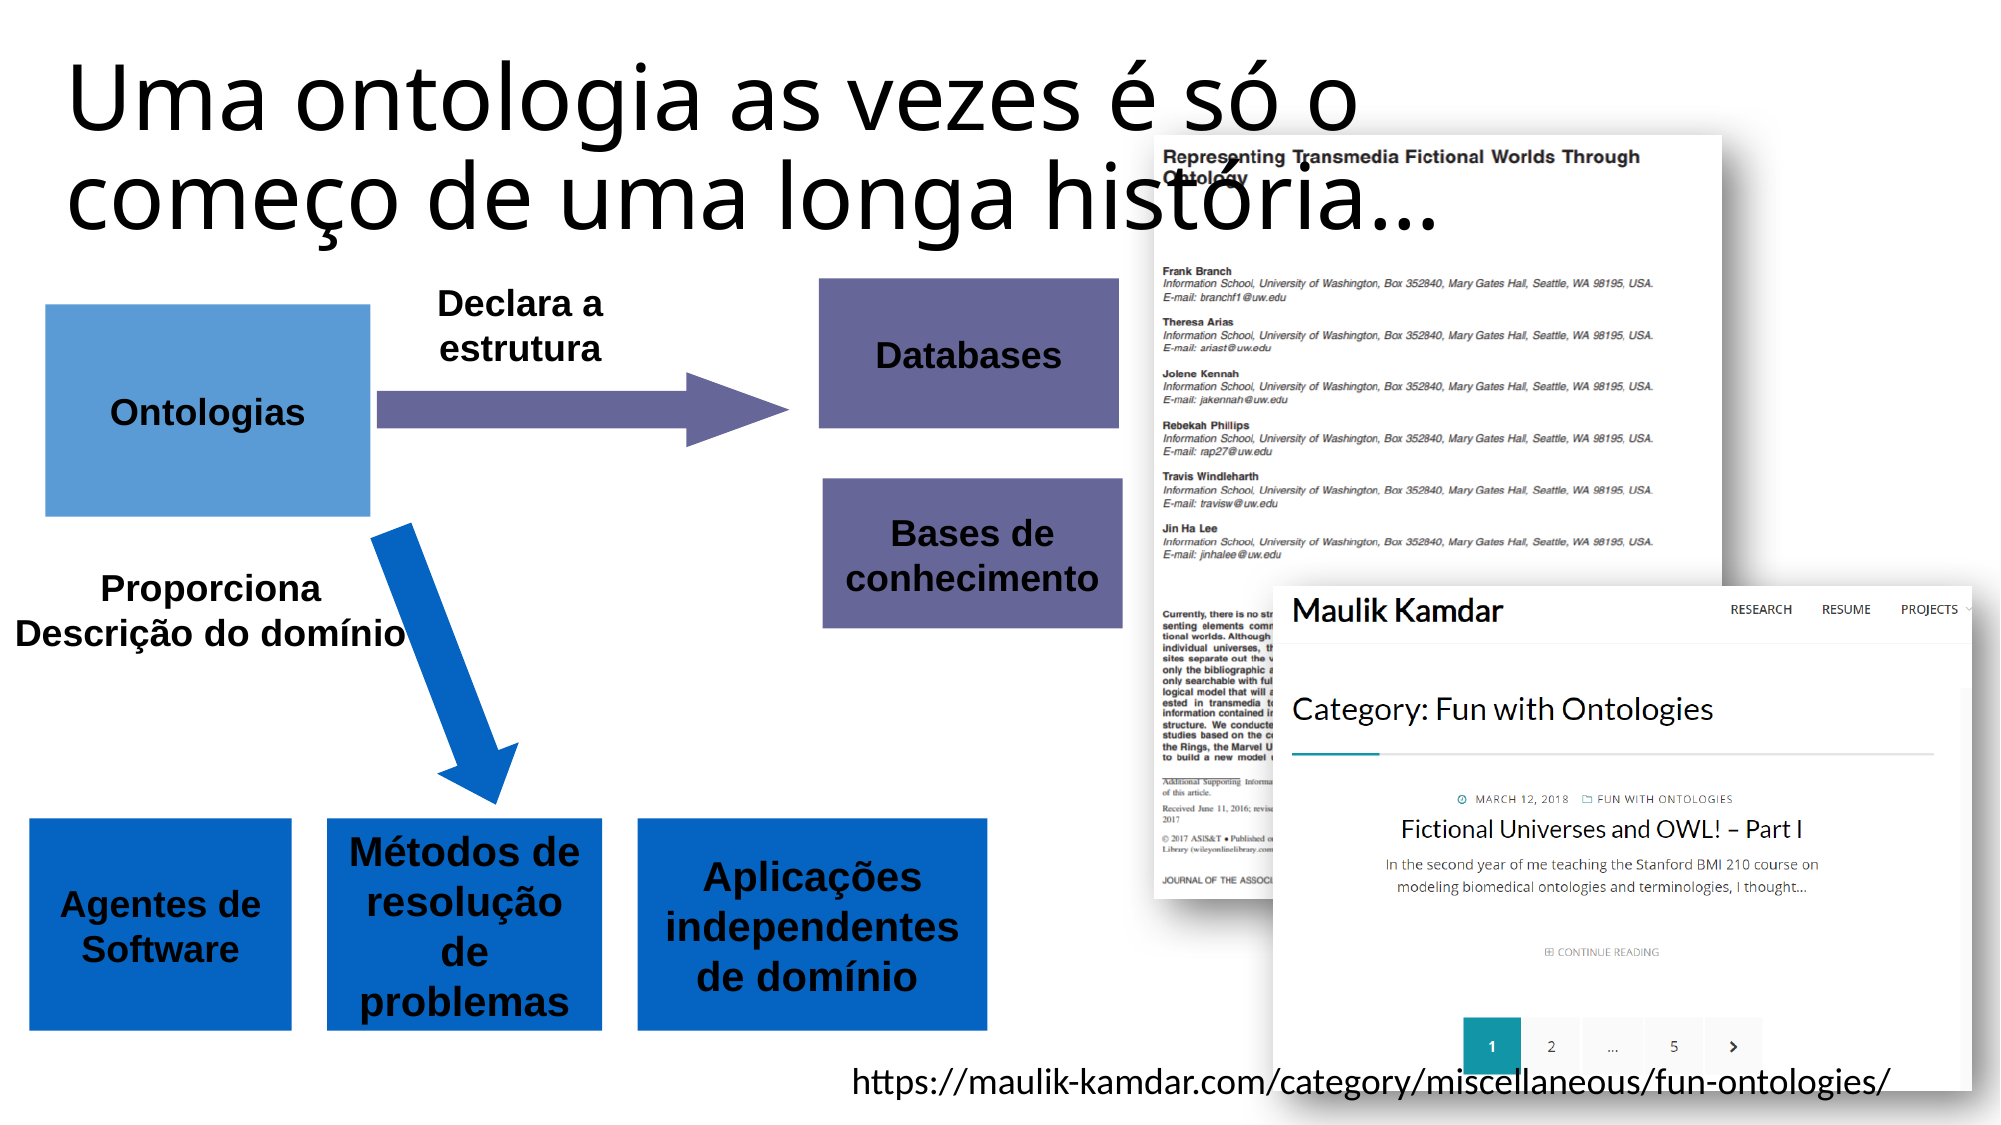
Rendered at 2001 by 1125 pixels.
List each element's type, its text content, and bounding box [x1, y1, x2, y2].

text_box [370, 522, 519, 805]
text_box Declara a estrutura [422, 271, 619, 377]
picture [1154, 135, 1972, 1091]
text_box [376, 372, 790, 448]
text_box Aplicações independentes de domínio [637, 818, 988, 1031]
text_box Ontologias [45, 304, 371, 517]
text_box Databases [818, 278, 1119, 429]
title Uma ontologia as vezes é só o começo de uma longa história… [50, 33, 1693, 268]
text_box Bases de conhecimento [822, 478, 1123, 629]
text_box Agentes de Software [29, 818, 292, 1031]
text_box Proporciona Descrição do domínio [0, 556, 422, 662]
text_box Métodos de resolução de problemas [327, 818, 603, 1031]
text_box https://maulik-kamdar.com/category/miscellaneous/fun-ontologies/ [836, 1049, 1984, 1110]
